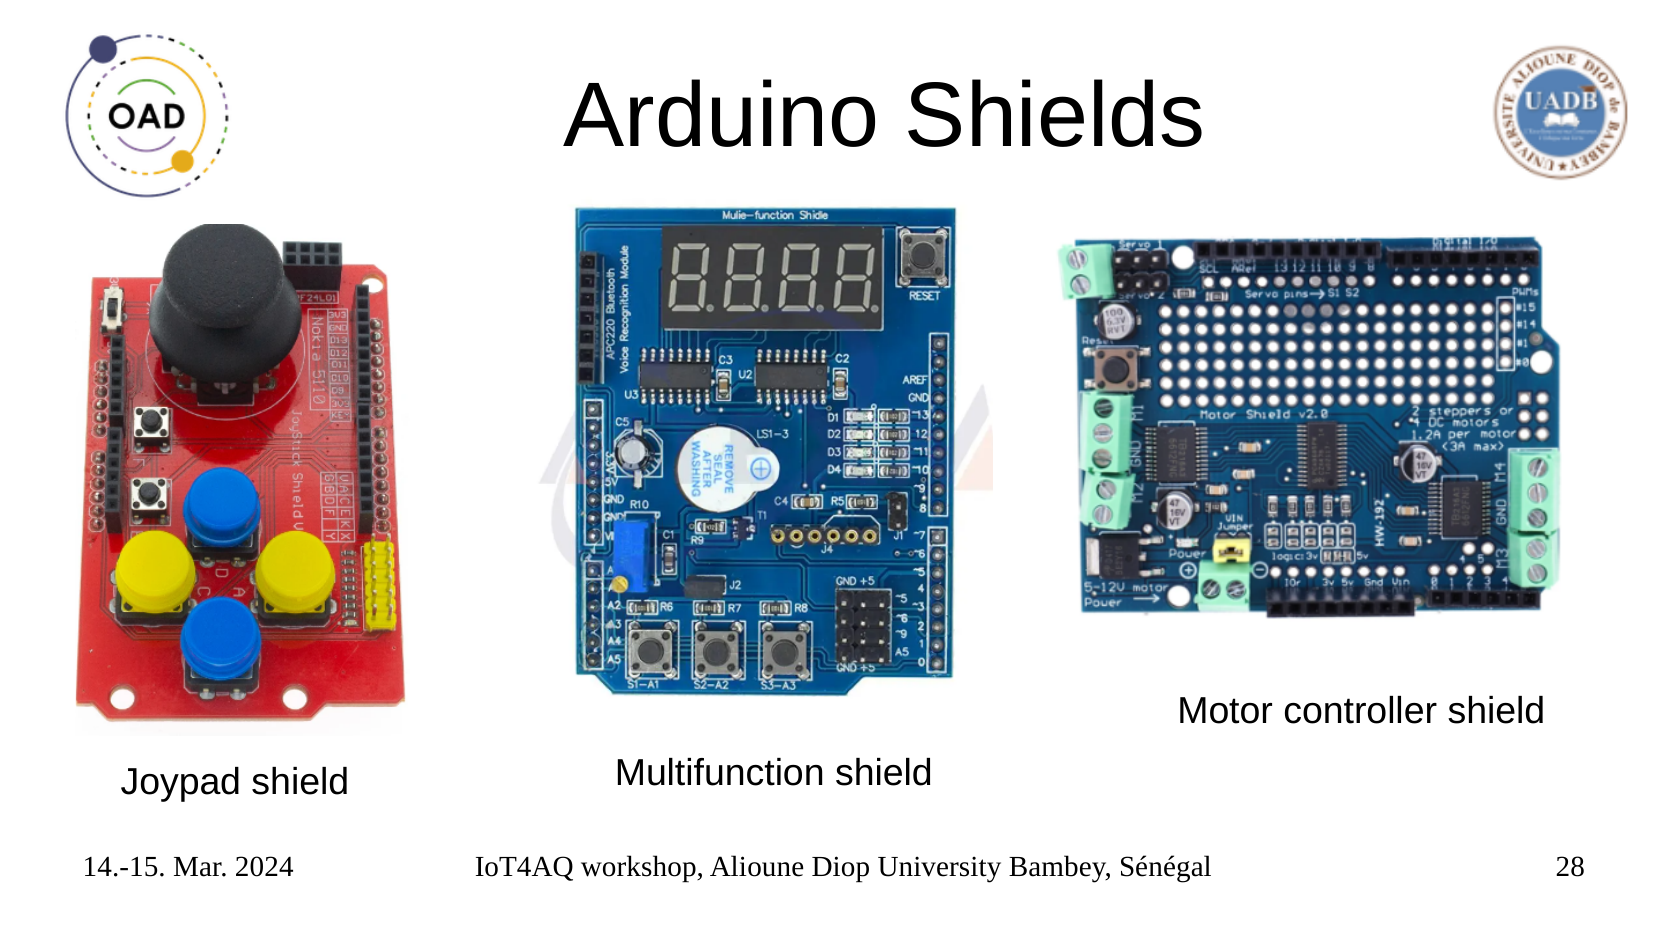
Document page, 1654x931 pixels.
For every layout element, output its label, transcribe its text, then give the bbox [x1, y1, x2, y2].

footer IoT4AQ workshop, Alioune Diop University Bambey, Sénégal [375, 847, 1312, 912]
picture [74, 224, 421, 736]
text_box Motor controller shield [1162, 688, 1561, 736]
picture [1012, 37, 1641, 680]
text_box Multifunction shield [600, 740, 948, 798]
slide_number 28 [1312, 847, 1586, 912]
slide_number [82, 847, 375, 912]
text_box Joypad shield [105, 749, 364, 807]
picture [25, 20, 263, 218]
picture [524, 195, 993, 713]
title Arduino Shields [301, 32, 1469, 188]
